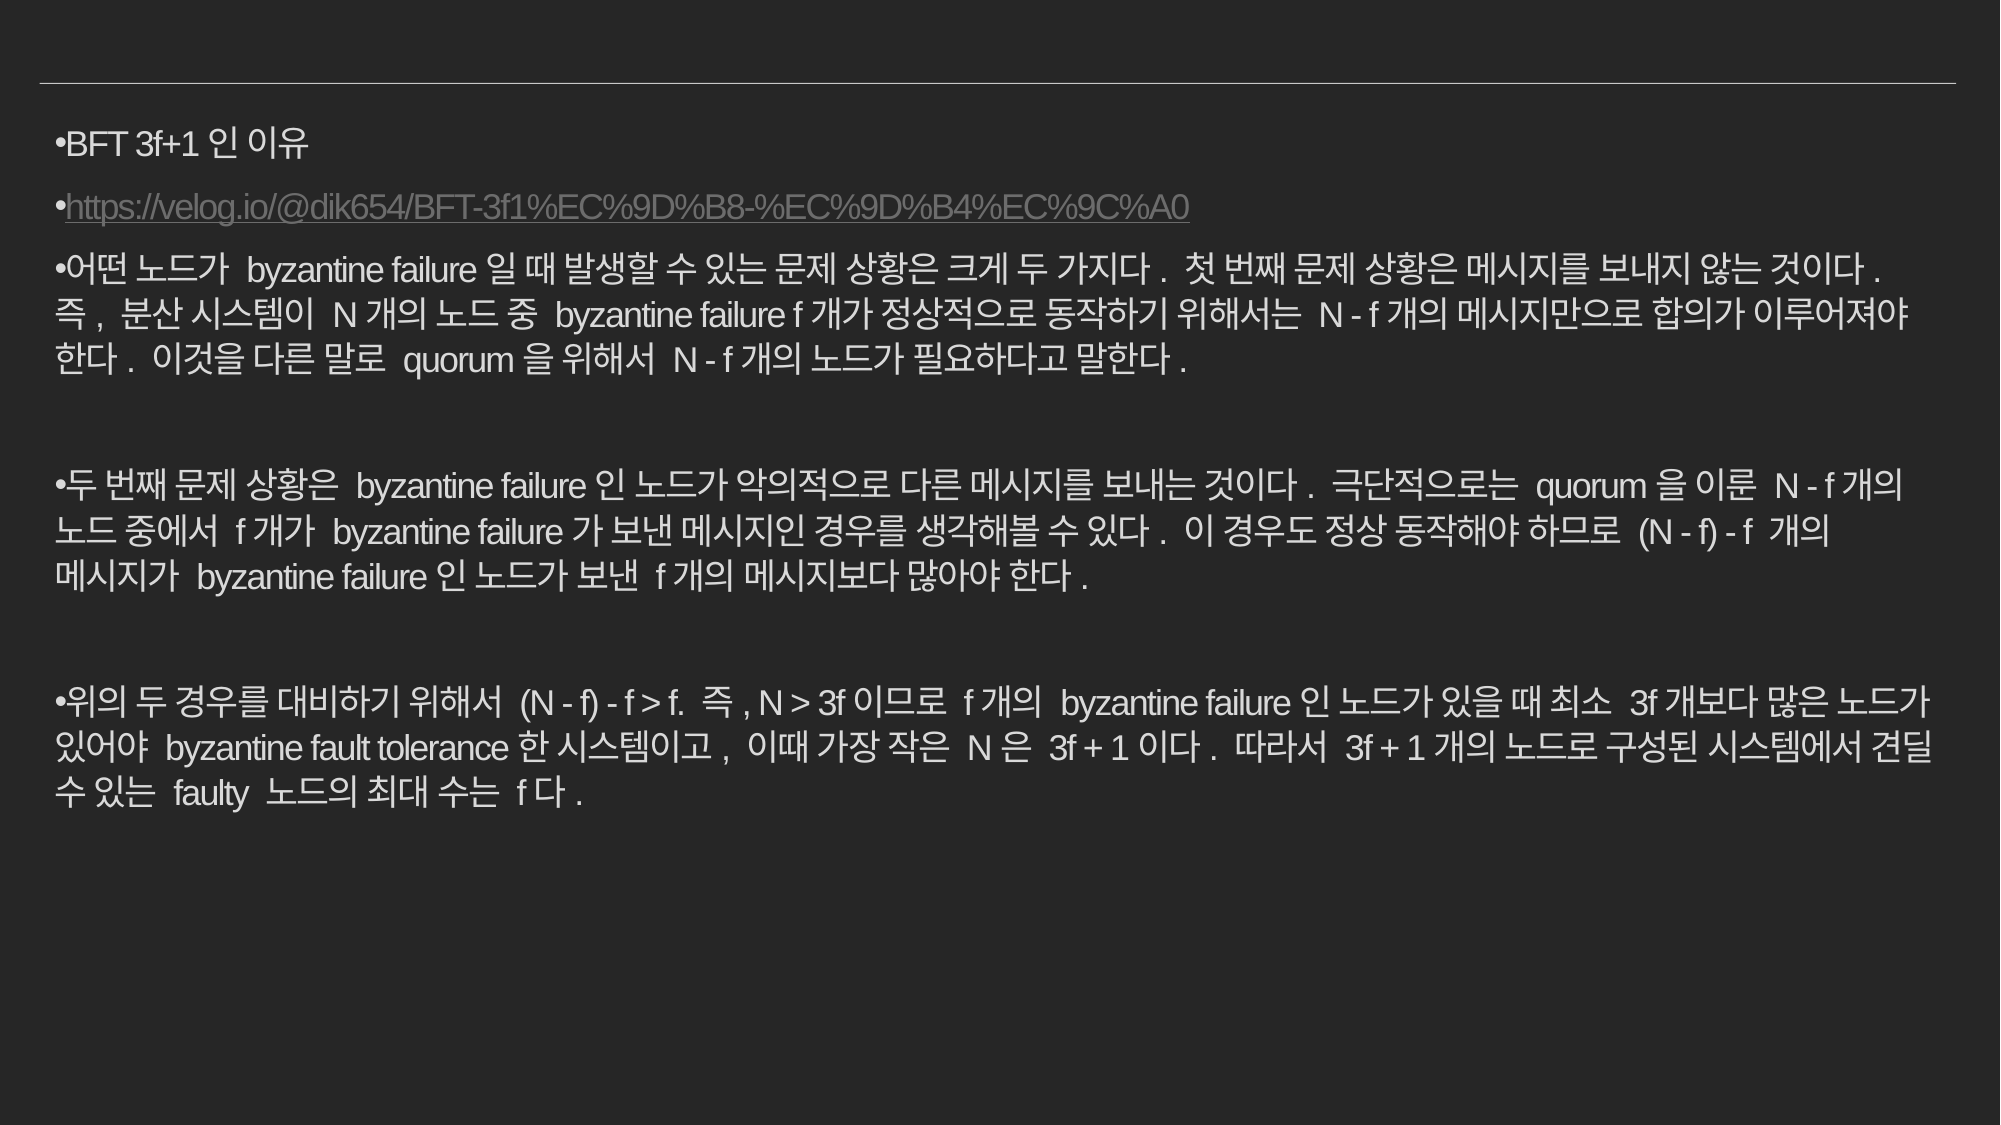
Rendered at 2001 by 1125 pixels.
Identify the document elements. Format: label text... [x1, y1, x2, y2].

list BFT 3f+1인 이유 https://velog.io/@dik654/BFT-3f1%EC%9D%B8-%EC%9D%B4%EC%9C%A0 어떤 노드가 byzantine failure일 때 발생할 수 있는 문제 상황은 크게 두 가지다. 첫 번째 문제 상황은 메시지를 보내지 않는 것이다. 즉, 분산 시스템이 N개의 노드 중 byzantine failure f개가 정상적으로 동작하기 위해서는 N - f개의 메시지만으로 합의가 이루어져야 한다. 이것을 다른 말로 quorum을 위해서 N - f개의 노드가 필요하다고 말한다. 두 번째 문제 상황은 byzantine failure인 노드가 악의적으로 다른 메시지를 보내는 것이다. 극단적으로는 quorum을 이룬 N - f개의 노드 중에서 f개가 byzantine failure가 보낸 메시지인 경우를 생각해볼 수 있다. 이 경우도 정상 동작해야 하므로 (N - f) - f 개의 메시지가 byzantine failure인 노드가 보낸 f개의 메시지보다 많아야 한다. 위의 두 경우를 대비하기 위해서 (N - f) - f > f. 즉, N > 3f이므로 f개의 byzantine failure인 노드가 있을 때 최소 3f개보다 많은 노드가 있어야 byzantine fault tolerance한 시스템이고, 이때 가장 작은 N은 3f + 1이다. 따라서 3f + 1개의 노드로 구성된 시스템에서 견딜 수 있는 faulty 노드의 최대 수는 f다. [39, 110, 1957, 825]
